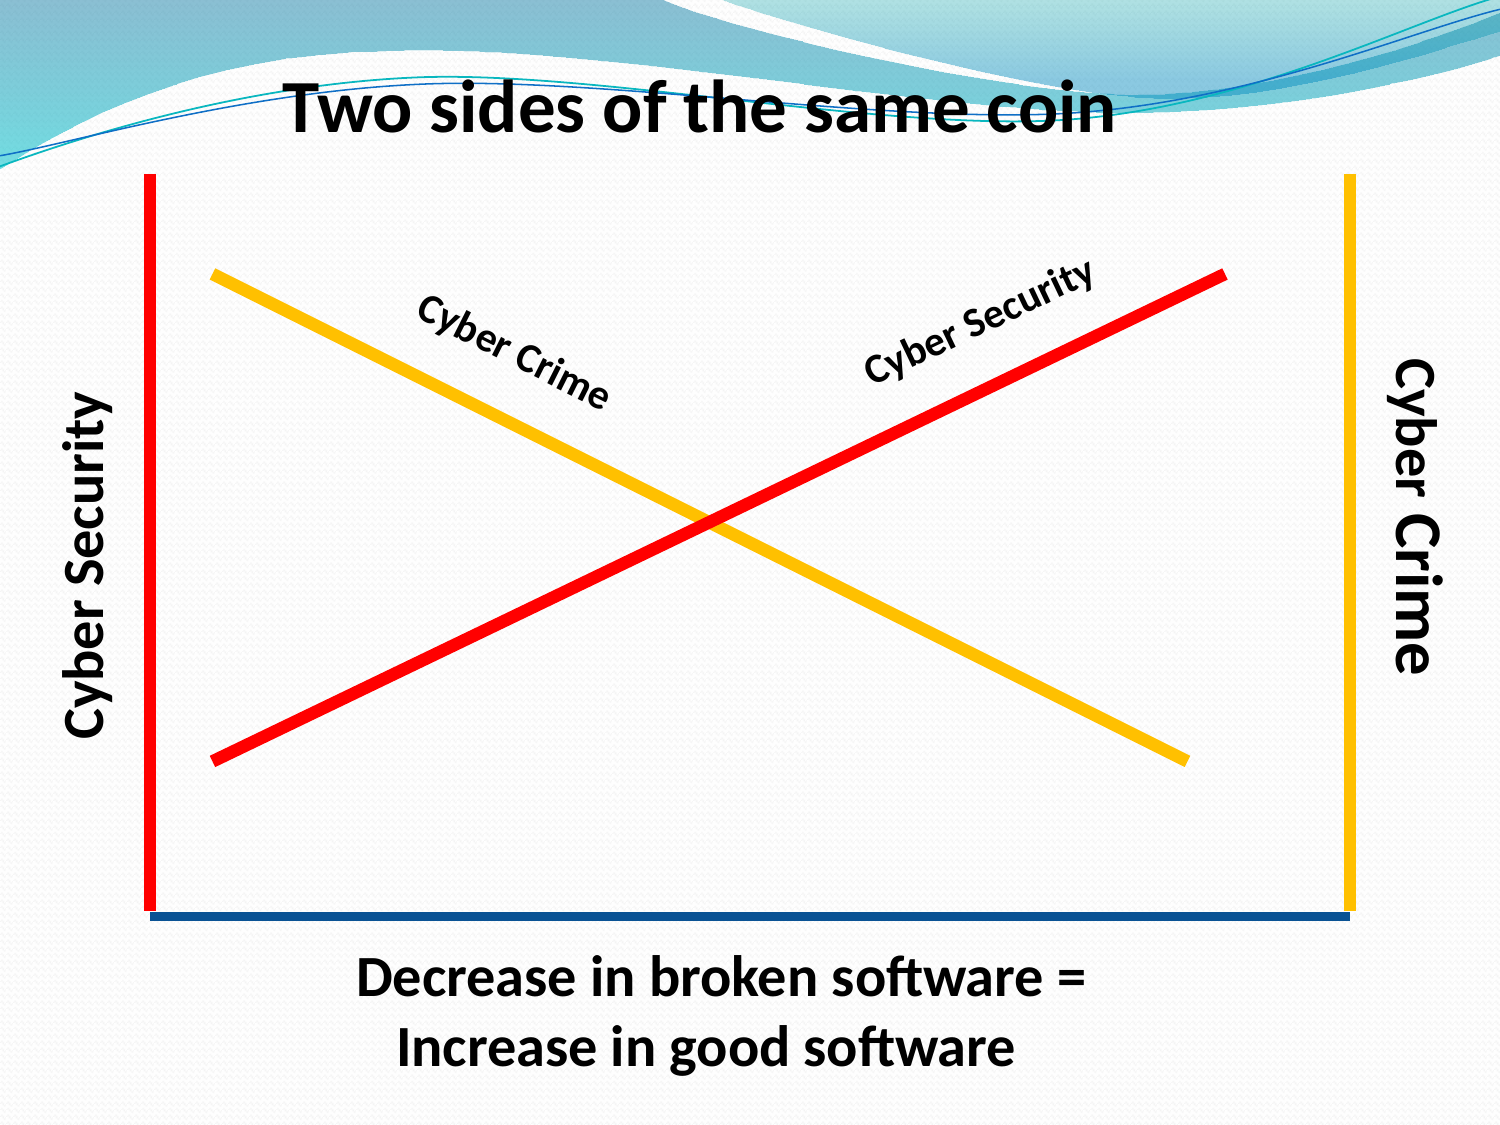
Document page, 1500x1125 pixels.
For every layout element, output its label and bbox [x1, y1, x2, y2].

text_box [37, 49, 1472, 1088]
